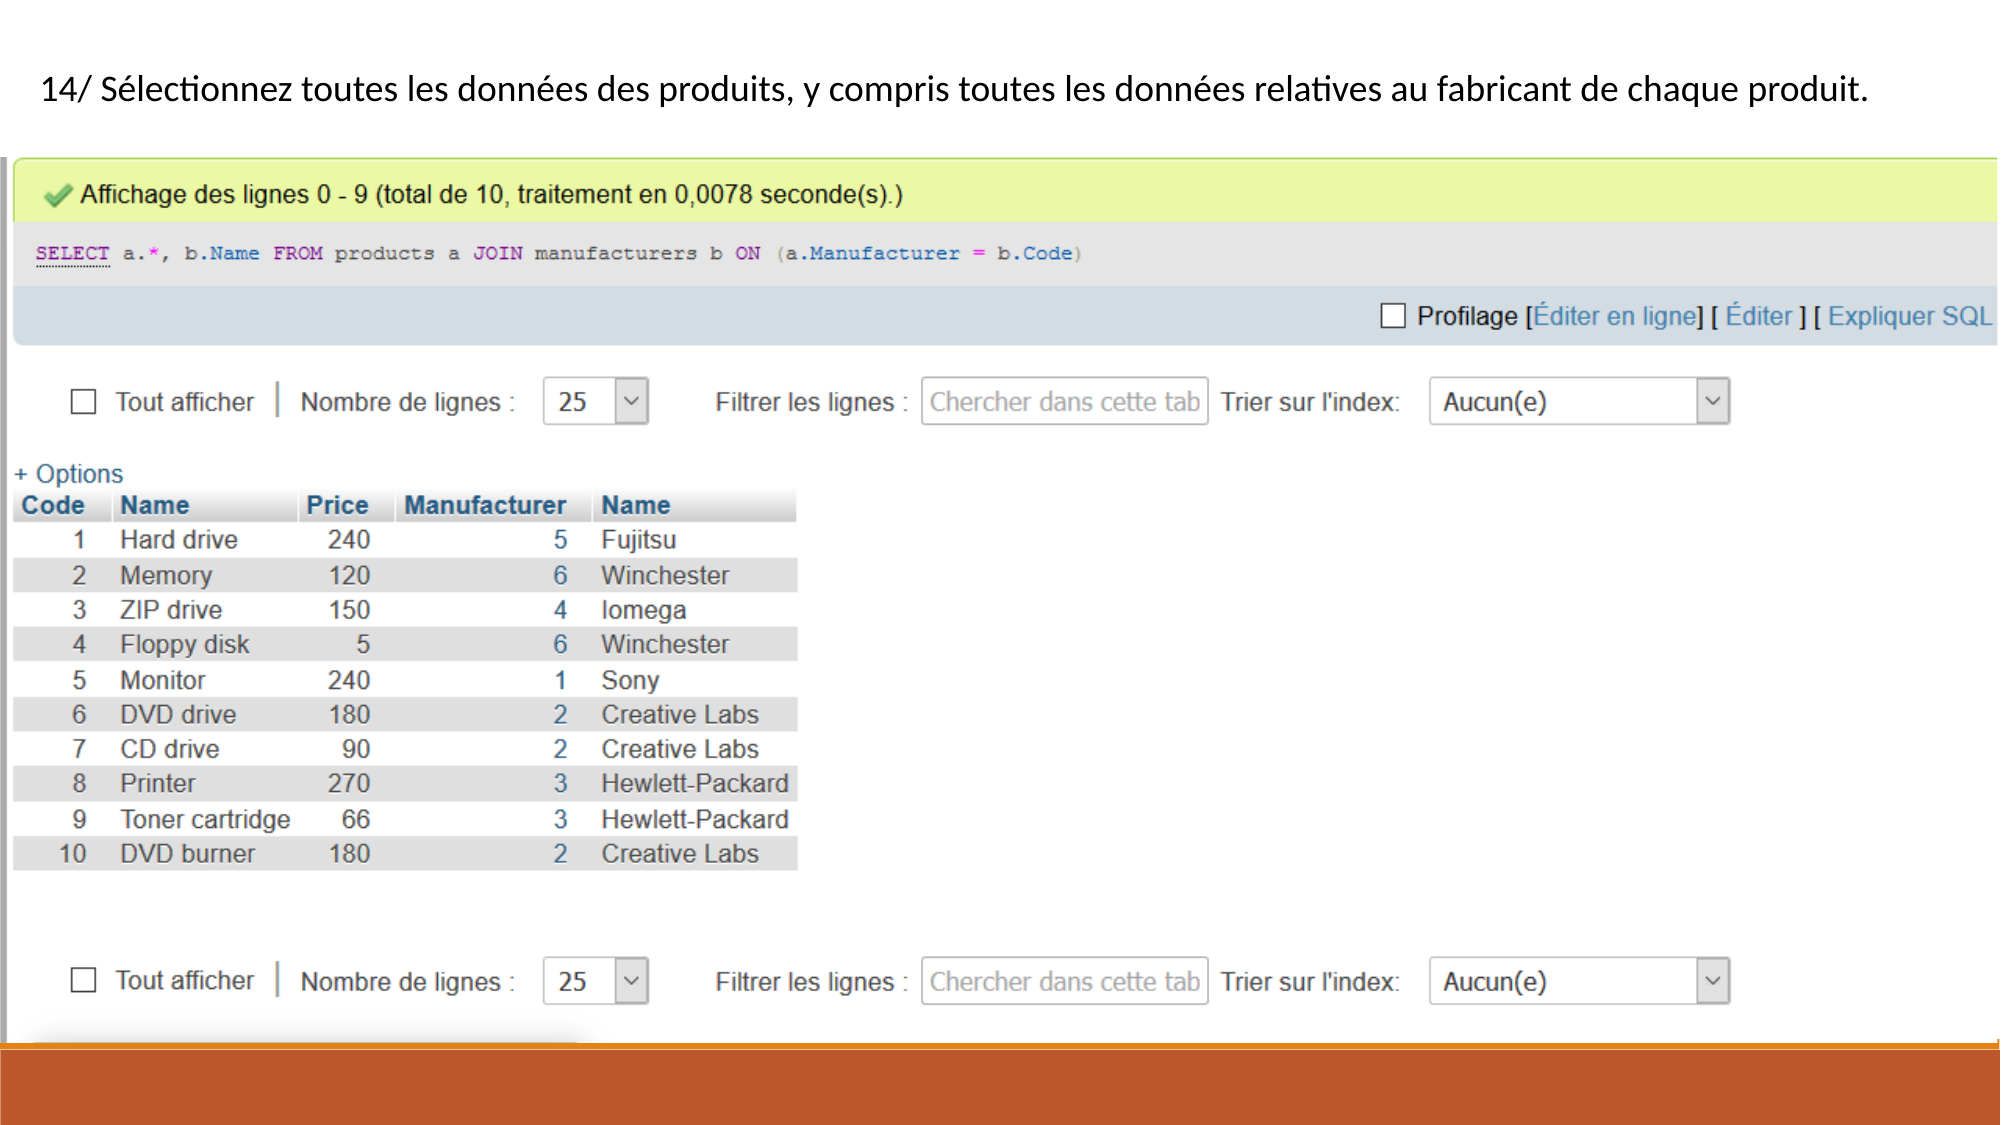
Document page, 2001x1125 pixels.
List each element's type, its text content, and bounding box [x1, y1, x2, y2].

text_box 14/ Sélectionnez toutes les données des produits, y compris toutes les données relatives au fabricant de chaque produit. [24, 56, 2000, 117]
picture [0, 156, 1998, 1043]
